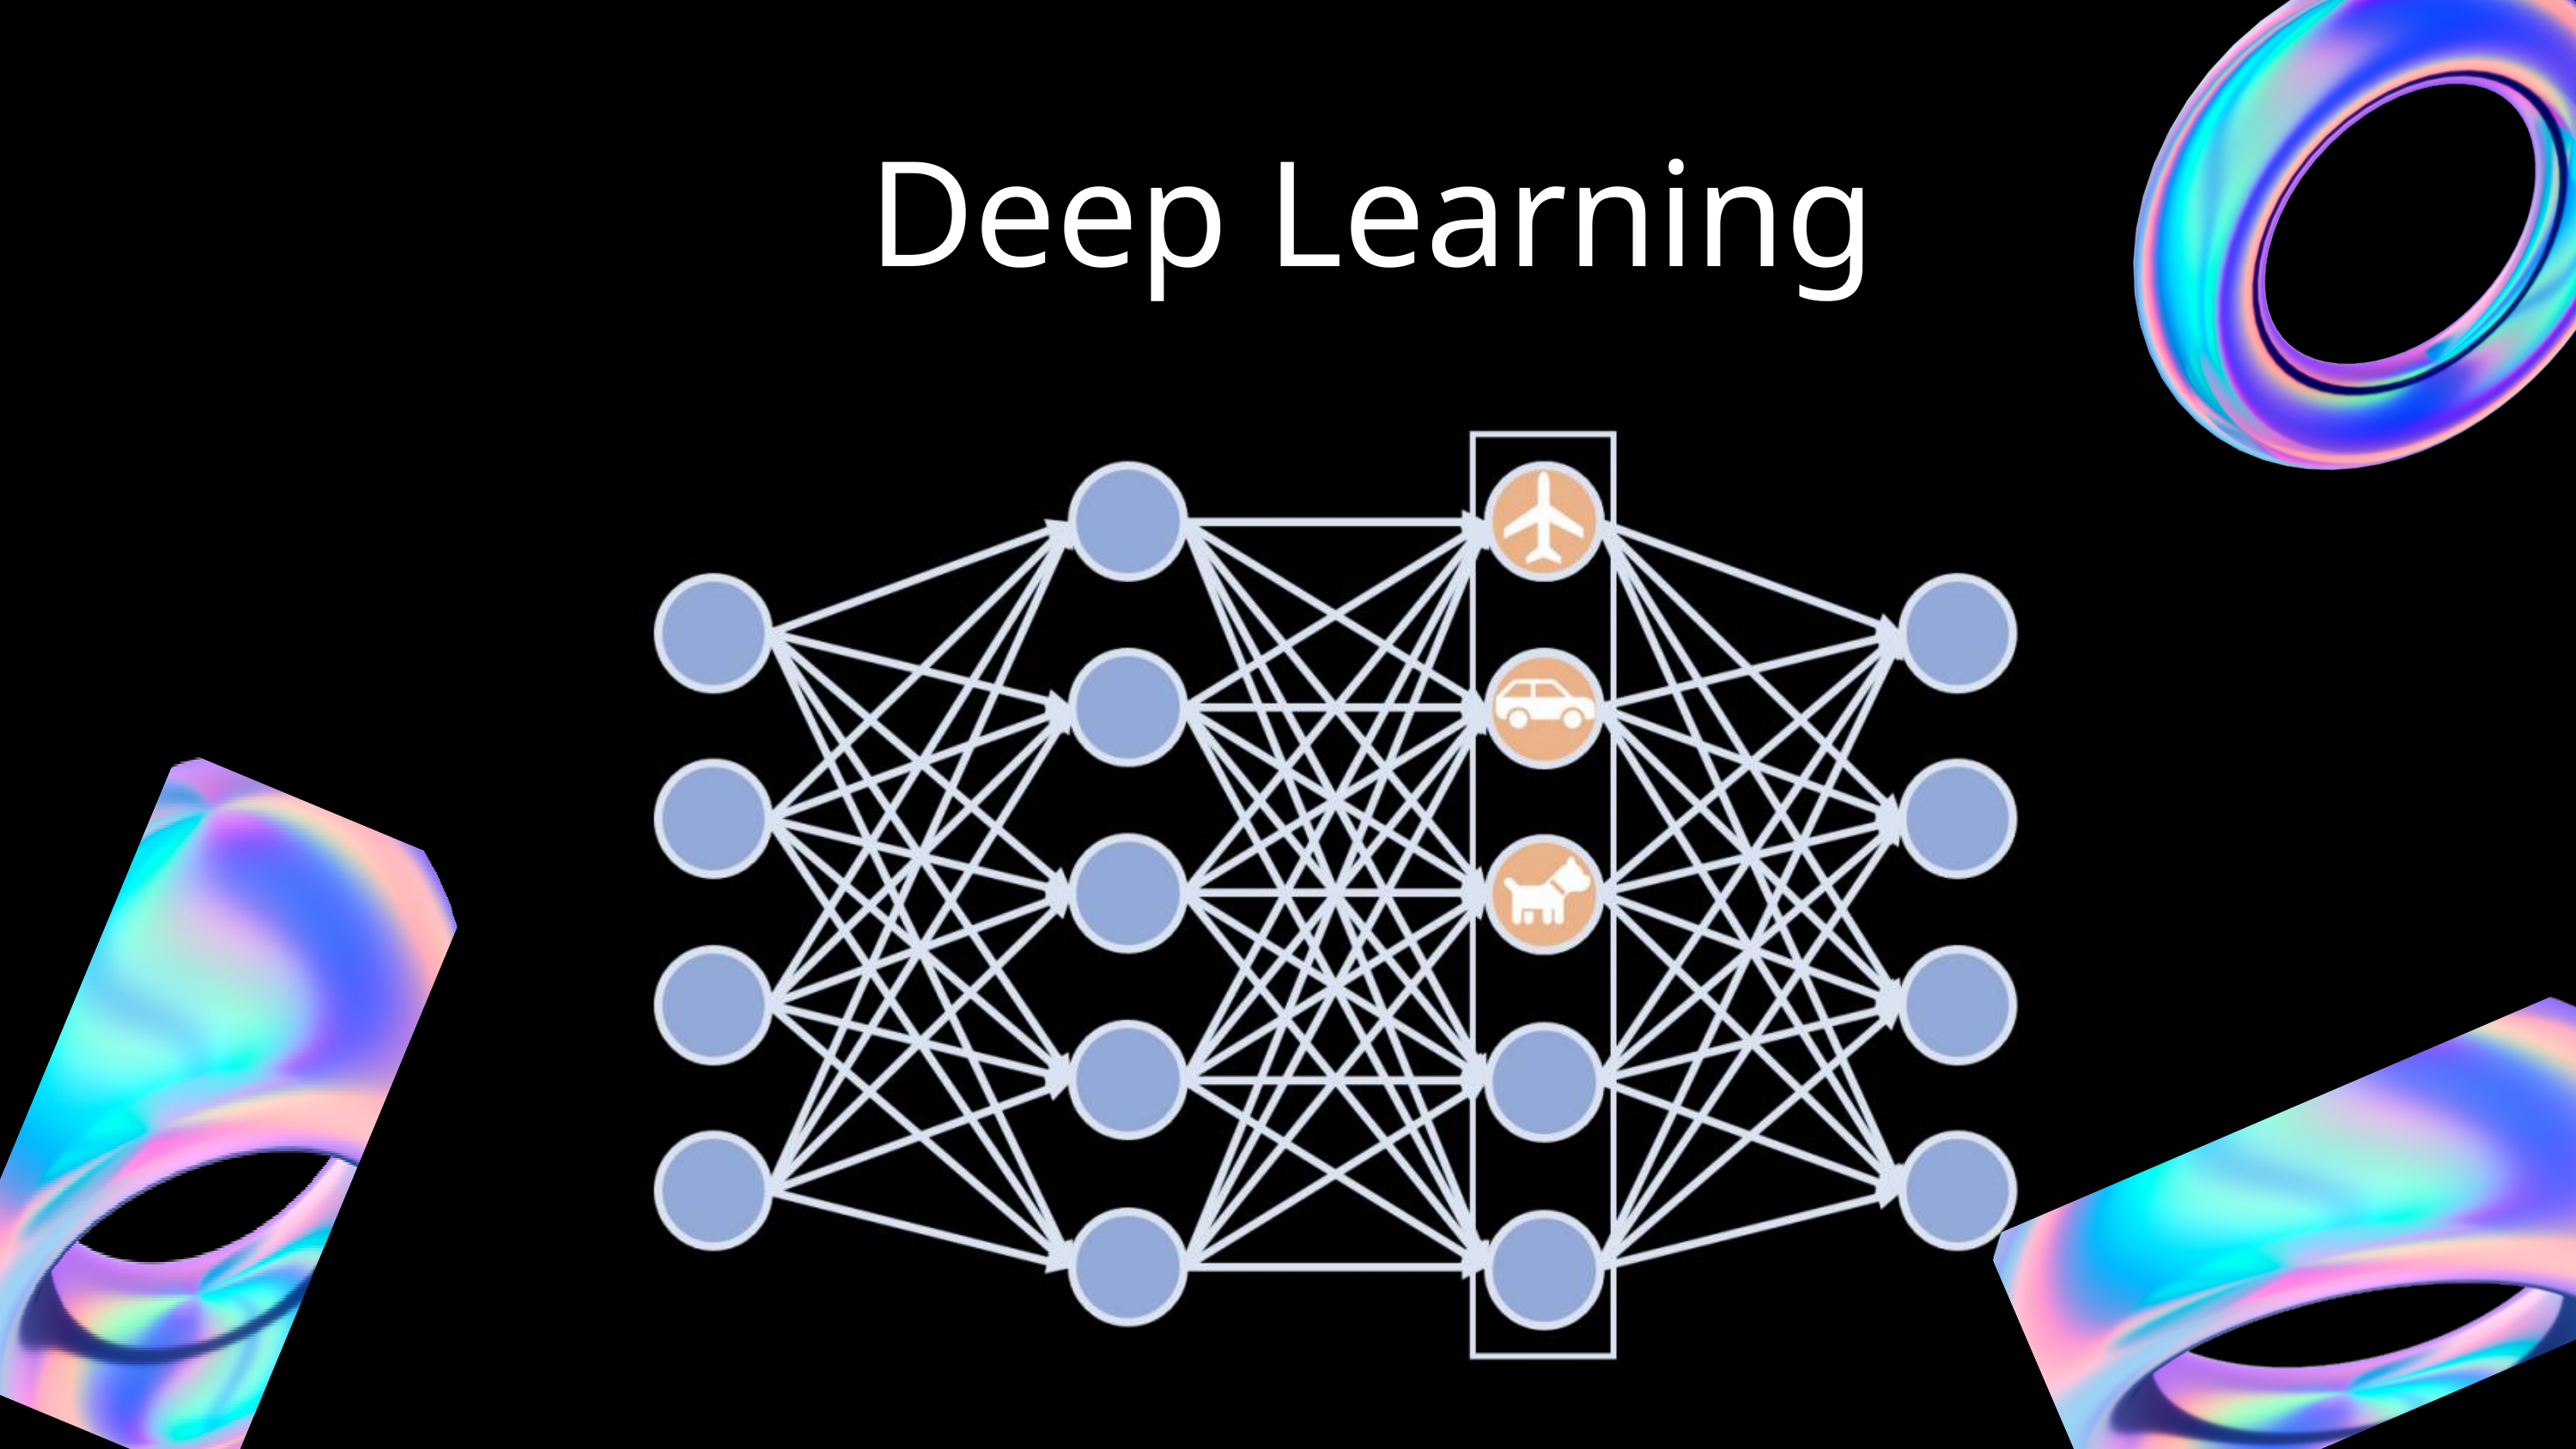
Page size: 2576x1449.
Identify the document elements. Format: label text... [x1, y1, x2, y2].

text_box Deep Learning [626, 130, 1914, 296]
text_box [2133, 0, 2576, 470]
text_box [1984, 985, 2576, 1449]
text_box [0, 749, 480, 1449]
text_box [519, 299, 2190, 1418]
